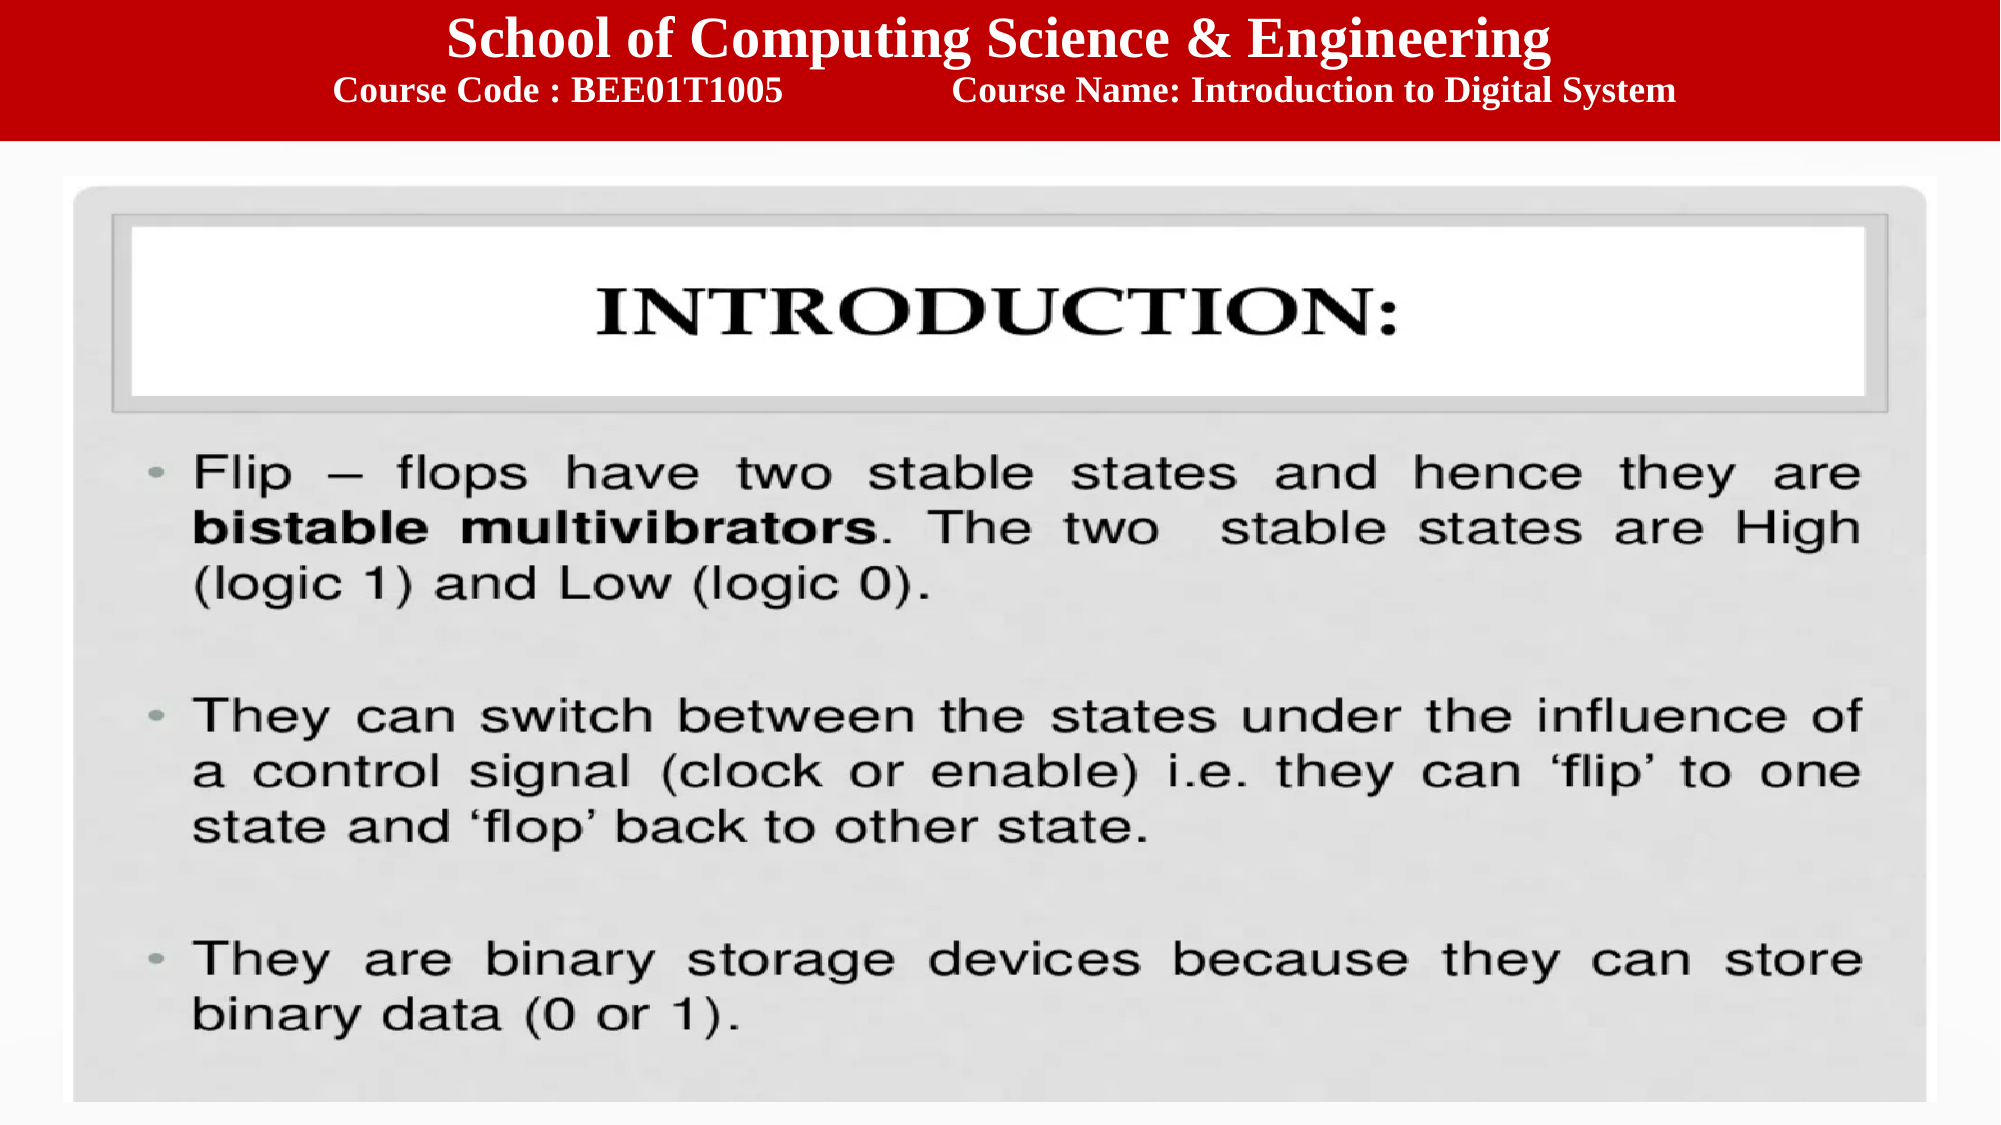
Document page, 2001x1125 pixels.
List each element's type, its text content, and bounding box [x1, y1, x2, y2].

picture [63, 176, 1937, 1102]
text_box School of Computing Science & Engineering Course Code : BEE01T1005 Course Name: Introduction to Digital System [0, 0, 2000, 142]
